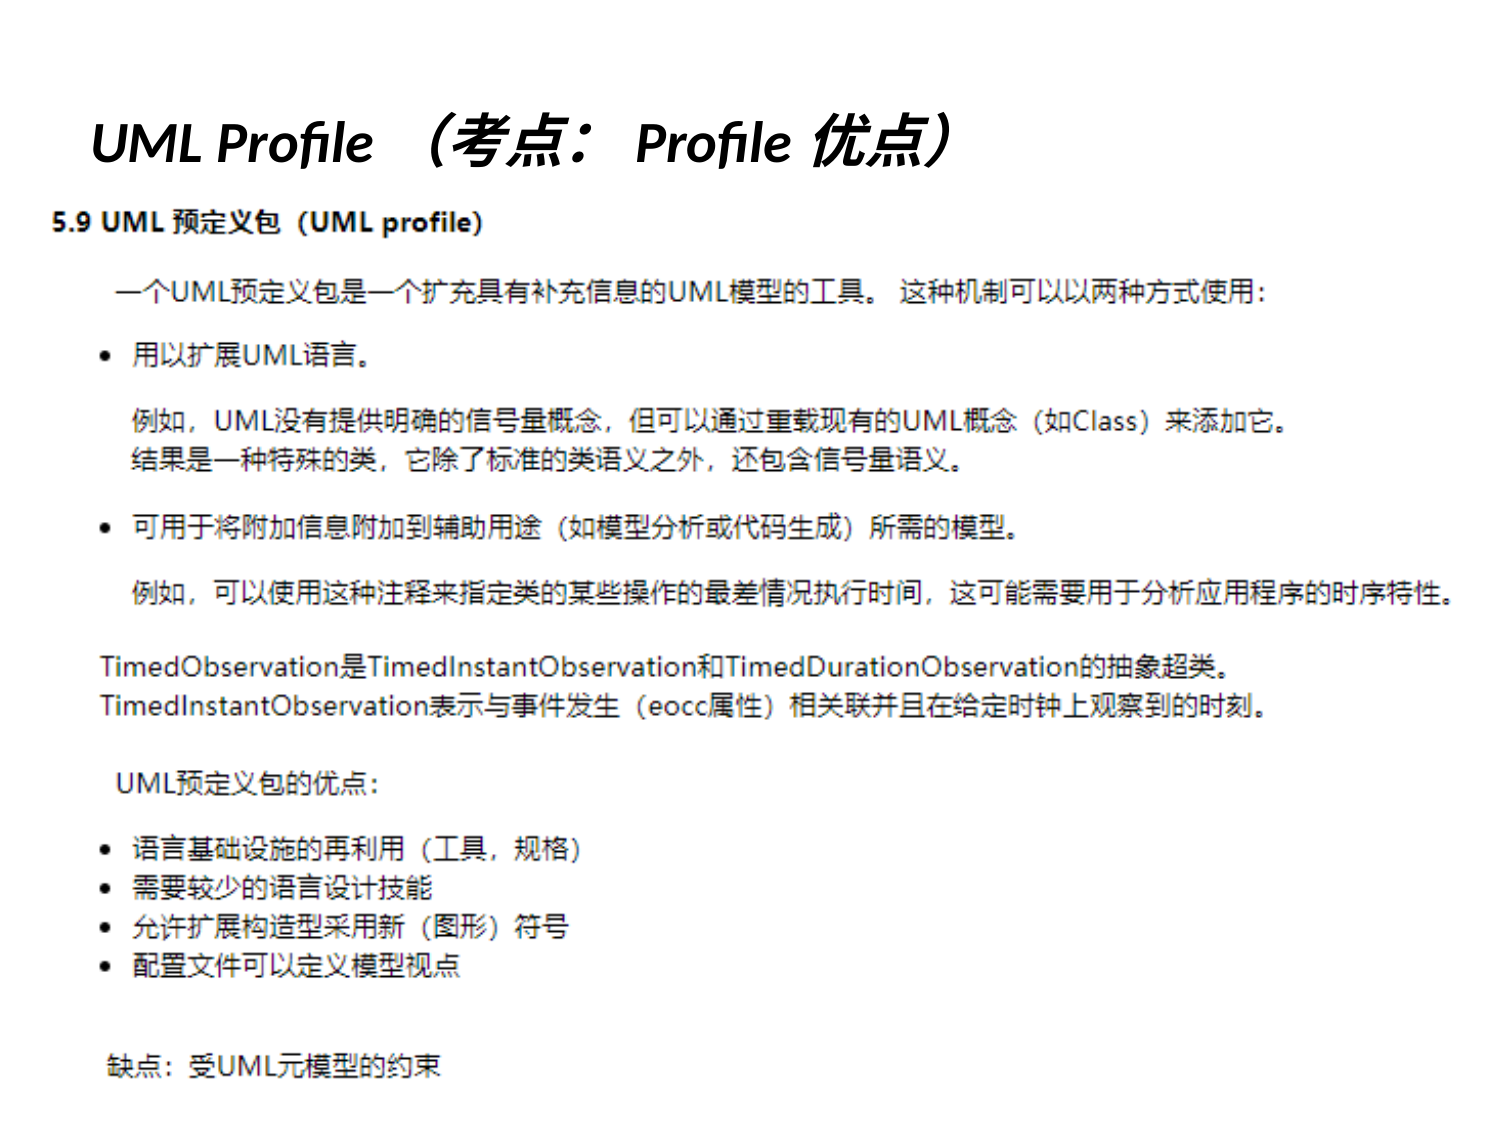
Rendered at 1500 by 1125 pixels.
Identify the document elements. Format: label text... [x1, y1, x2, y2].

picture [40, 175, 1500, 1103]
title UML Profile（考点：Profile优点） [75, 45, 1425, 175]
